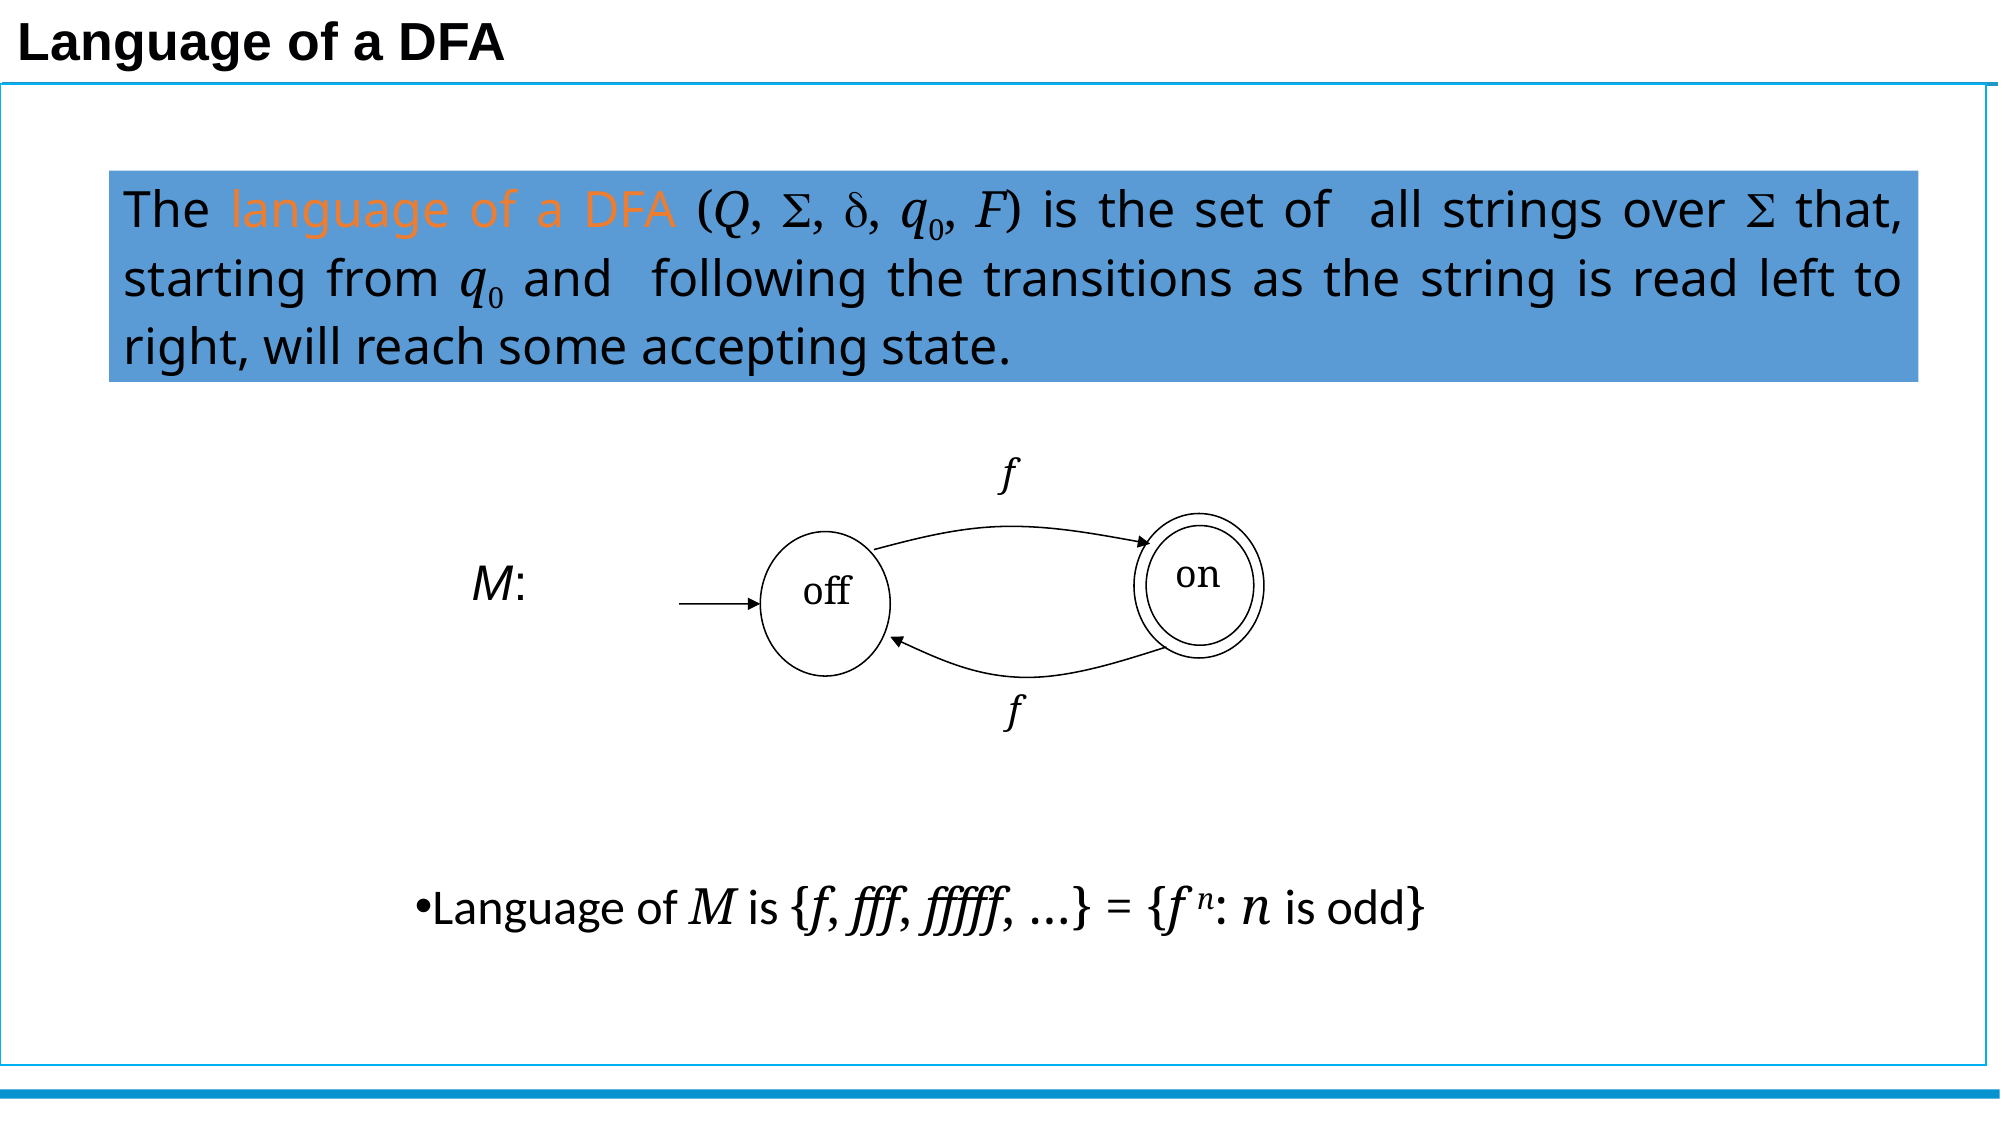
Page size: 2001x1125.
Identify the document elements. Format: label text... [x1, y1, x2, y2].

text_box Language of a DFA [14, 7, 1198, 72]
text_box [0, 84, 1986, 1065]
text_box [0, 1089, 2000, 1099]
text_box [444, 441, 1264, 766]
